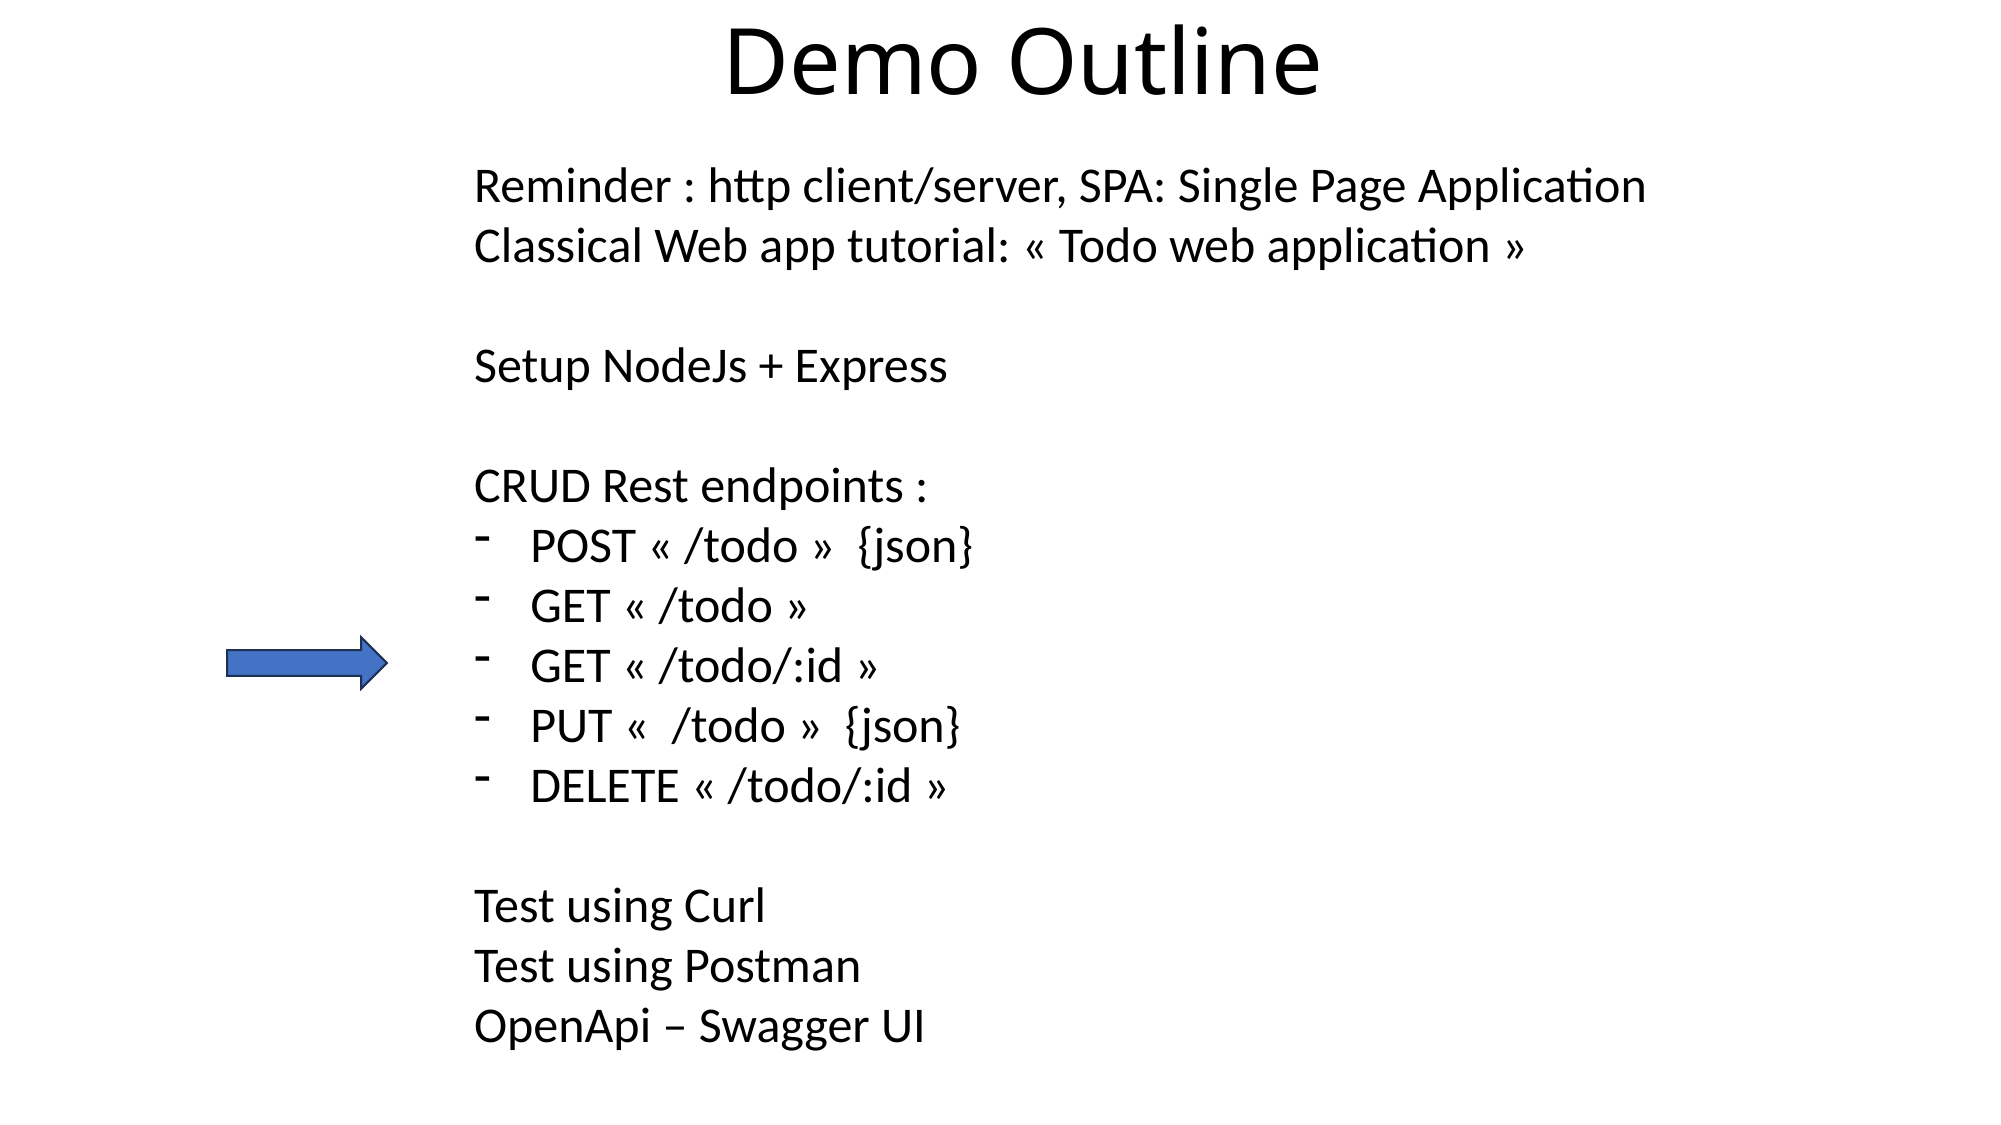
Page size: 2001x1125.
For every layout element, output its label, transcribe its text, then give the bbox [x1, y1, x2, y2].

text_box [226, 634, 389, 692]
title Demo Outline [160, 0, 1886, 174]
text_box Reminder : http client/server, SPA: Single Page Application Classical Web app tutorial: « Todo web application » Setup NodeJs + Express CRUD Rest endpoints : POST « /todo » {json} GET « /todo » GET « /todo/:id » PUT « /todo » {json} DELETE « /todo/:id » Test using Curl Test using Postman OpenApi – Swagger UI [459, 144, 1663, 1060]
